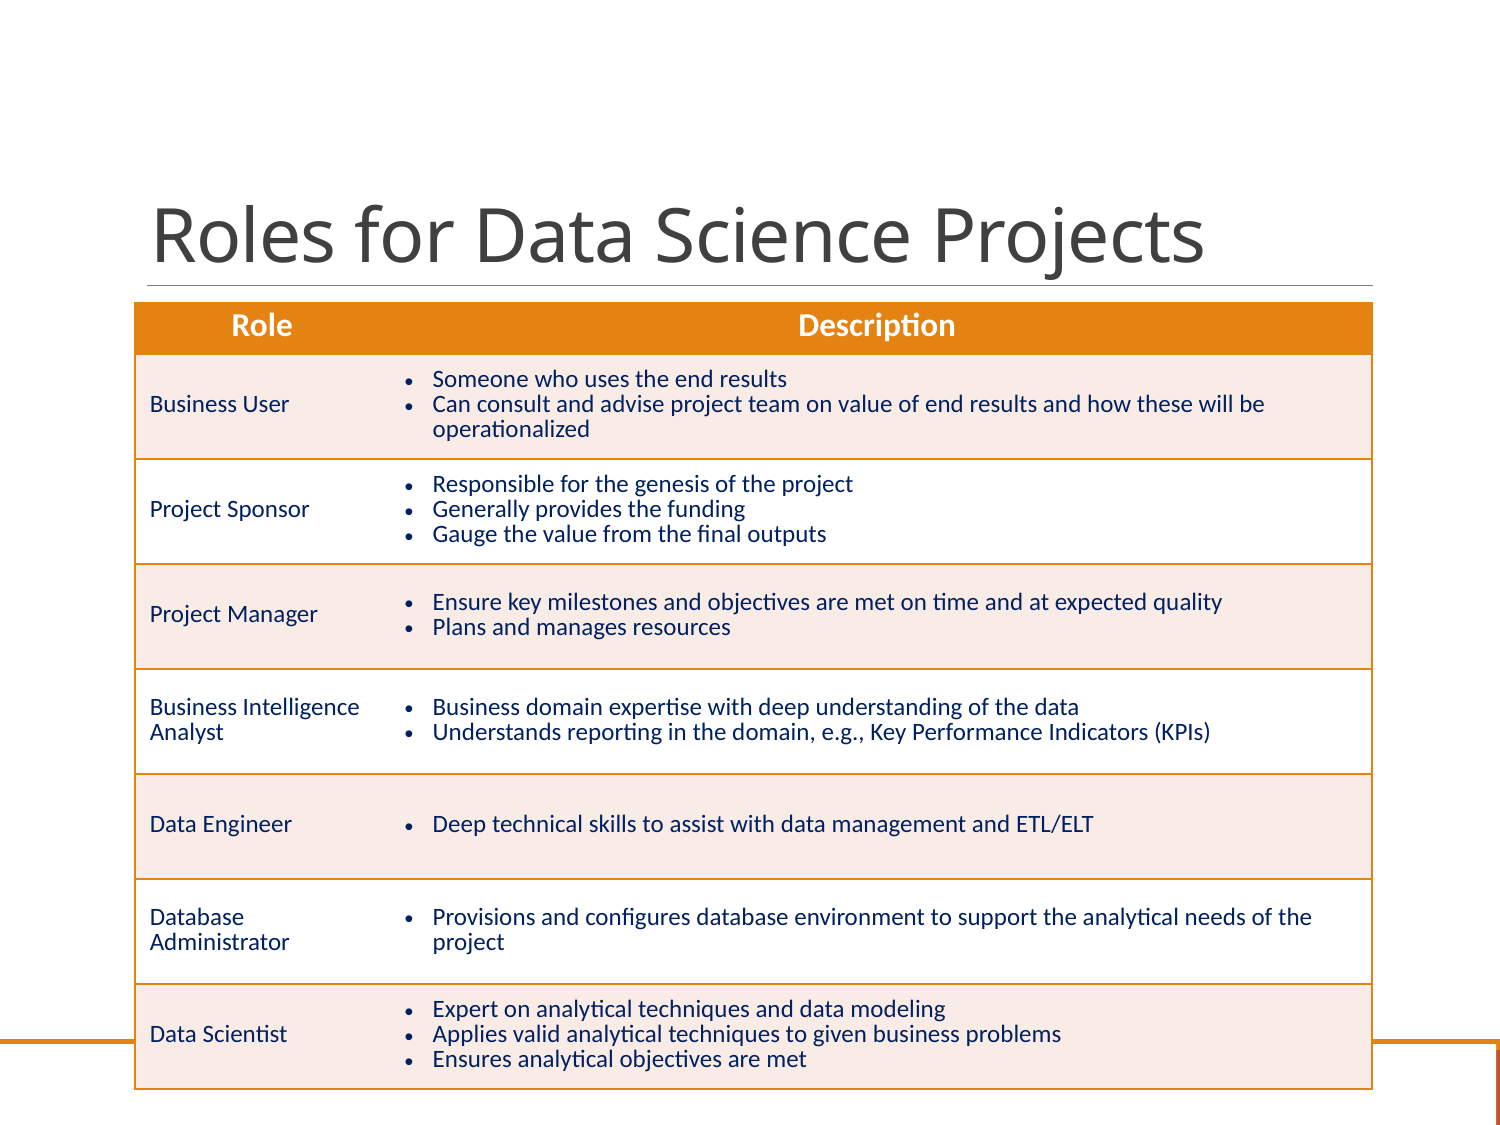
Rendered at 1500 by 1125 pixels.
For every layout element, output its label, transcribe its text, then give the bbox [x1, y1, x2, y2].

table_cell Deep technical skills to assist with data management and ETL/ELT [390, 775, 1371, 878]
table_cell Business Intelligence Analyst [136, 670, 390, 773]
table_header Description [390, 304, 1371, 353]
table_cell Data Engineer [136, 775, 390, 878]
title Roles for Data Science Projects [135, 47, 1373, 285]
table_cell Business User [136, 355, 390, 458]
table_cell Ensure key milestones and objectives are met on time and at expected quality Plans and manages resources [390, 565, 1371, 668]
table_cell Project Manager [136, 565, 390, 668]
table_cell Business domain expertise with deep understanding of the data Understands reporting in the domain, e.g., Key Performance Indicators (KPIs) [390, 670, 1371, 773]
table_cell Database Administrator [136, 880, 390, 983]
table_cell Expert on analytical techniques and data modeling Applies valid analytical techniques to given business problems Ensures analytical objectives are met [390, 985, 1371, 1088]
slide_number 60 [1218, 1059, 1380, 1120]
table_cell Project Sponsor [136, 460, 390, 563]
table_cell Responsible for the genesis of the project Generally provides the funding Gauge the value from the final outputs [390, 460, 1371, 563]
table_cell Provisions and configures database environment to support the analytical needs of the project [390, 880, 1371, 983]
table_cell Someone who uses the end results Can consult and advise project team on value of end results and how these will be operationalized [390, 355, 1371, 458]
table_header Role [136, 304, 390, 353]
table_cell Data Scientist [136, 985, 390, 1088]
